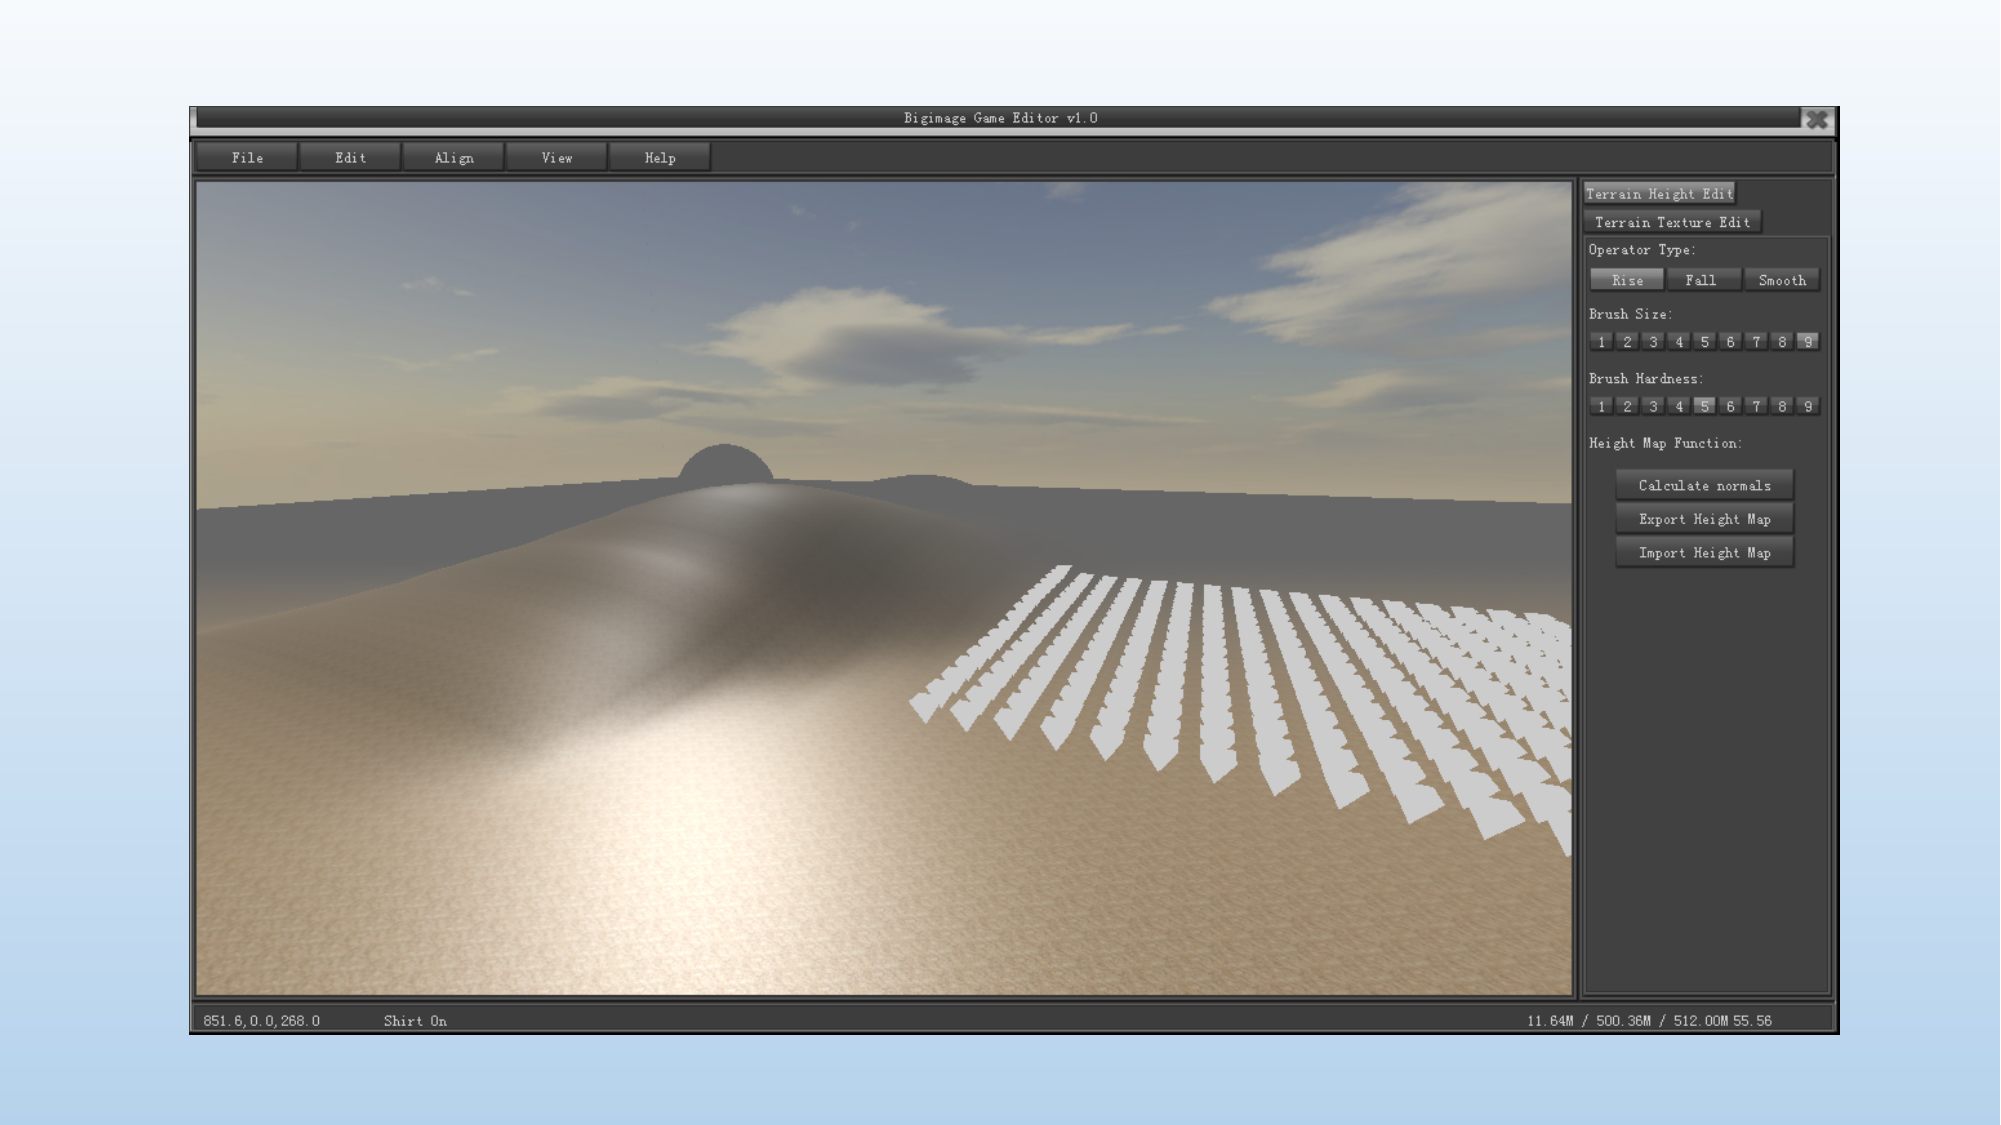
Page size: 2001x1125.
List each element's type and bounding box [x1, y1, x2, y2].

picture [189, 106, 1840, 1035]
